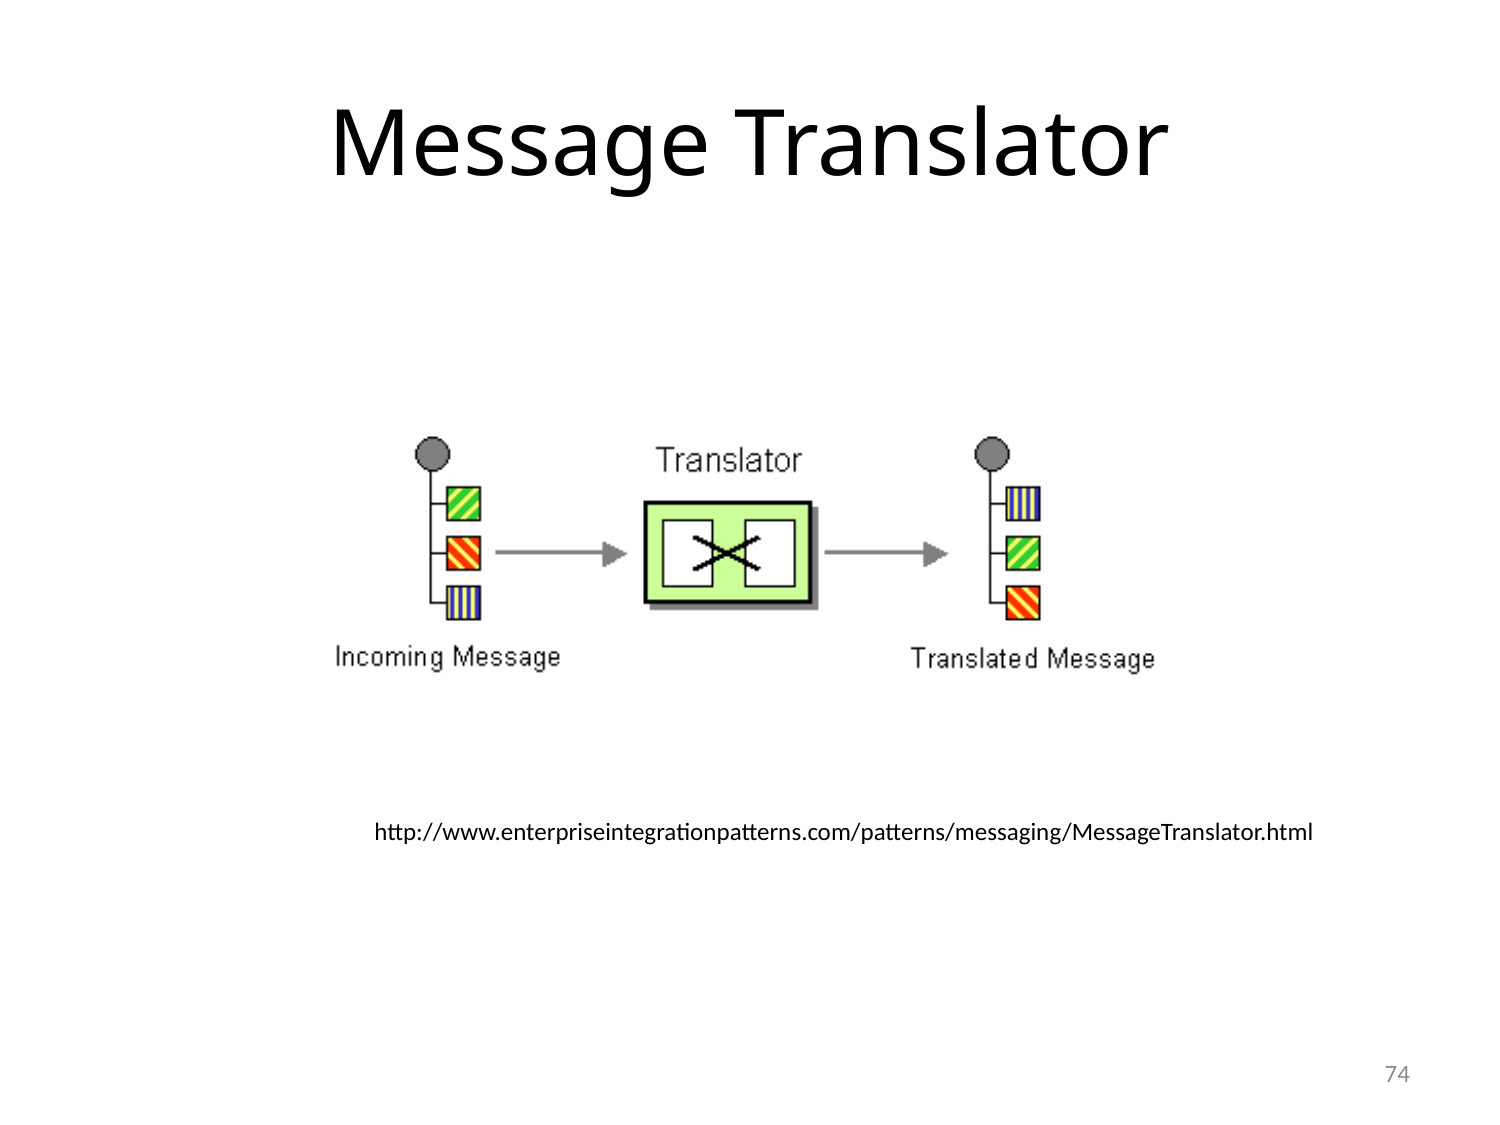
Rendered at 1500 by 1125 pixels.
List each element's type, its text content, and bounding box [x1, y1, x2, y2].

slide_number 74 [1074, 1042, 1425, 1103]
picture [317, 431, 1183, 687]
title Message Translator [75, 45, 1425, 233]
text_box http://www.enterpriseintegrationpatterns.com/patterns/messaging/MessageTranslator.html [359, 807, 1337, 853]
